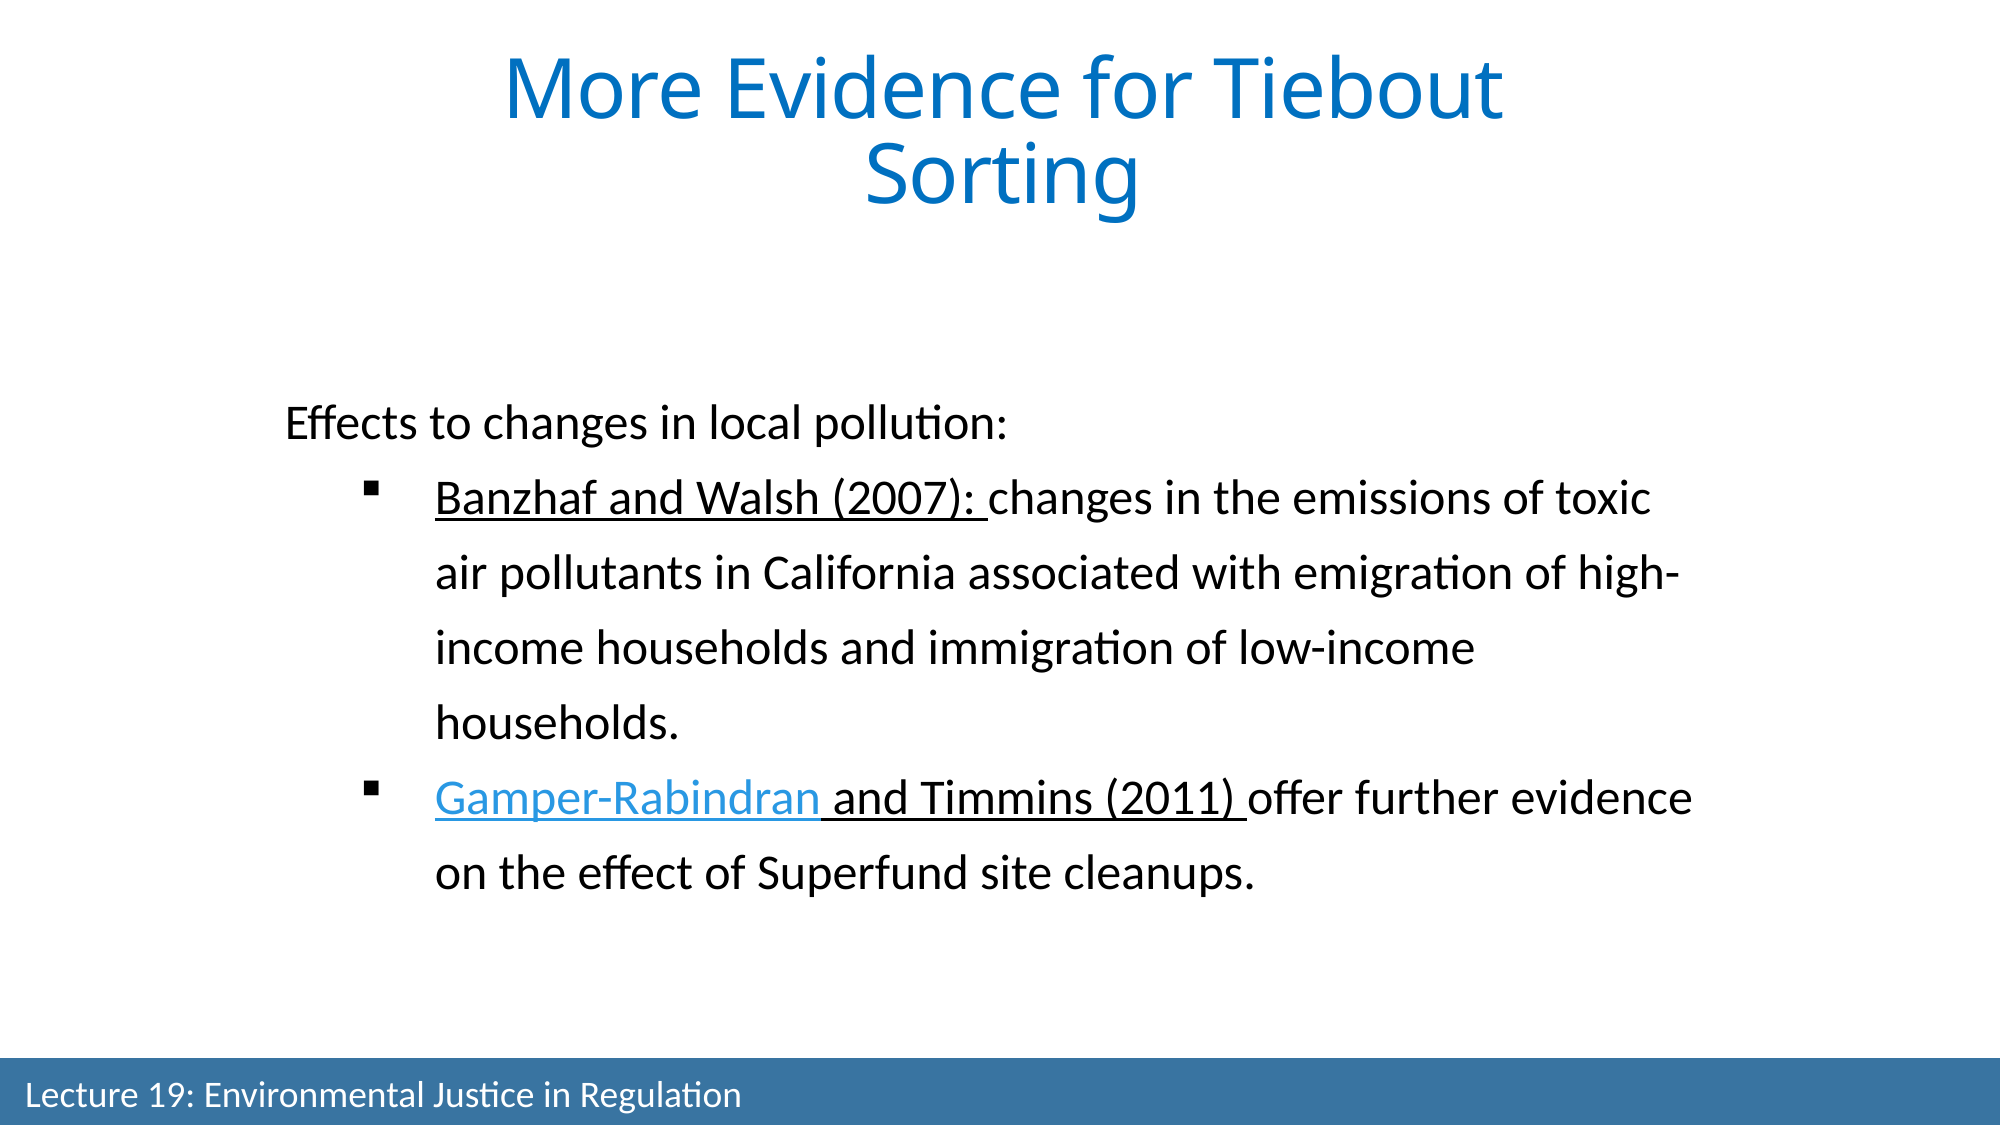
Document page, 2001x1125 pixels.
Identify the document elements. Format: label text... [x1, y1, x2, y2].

text_box More Evidence for Tiebout Sorting [410, 0, 1597, 229]
text_box Effects to changes in local pollution: Banzhaf and Walsh (2007): changes in the emissions of toxic air pollutants in California associated with emigration of high-income households and immigration of low-income households. Gamper-Rabindran and Timmins (2011) offer further evidence on the effect of Superfund site cleanups. [270, 366, 1730, 982]
